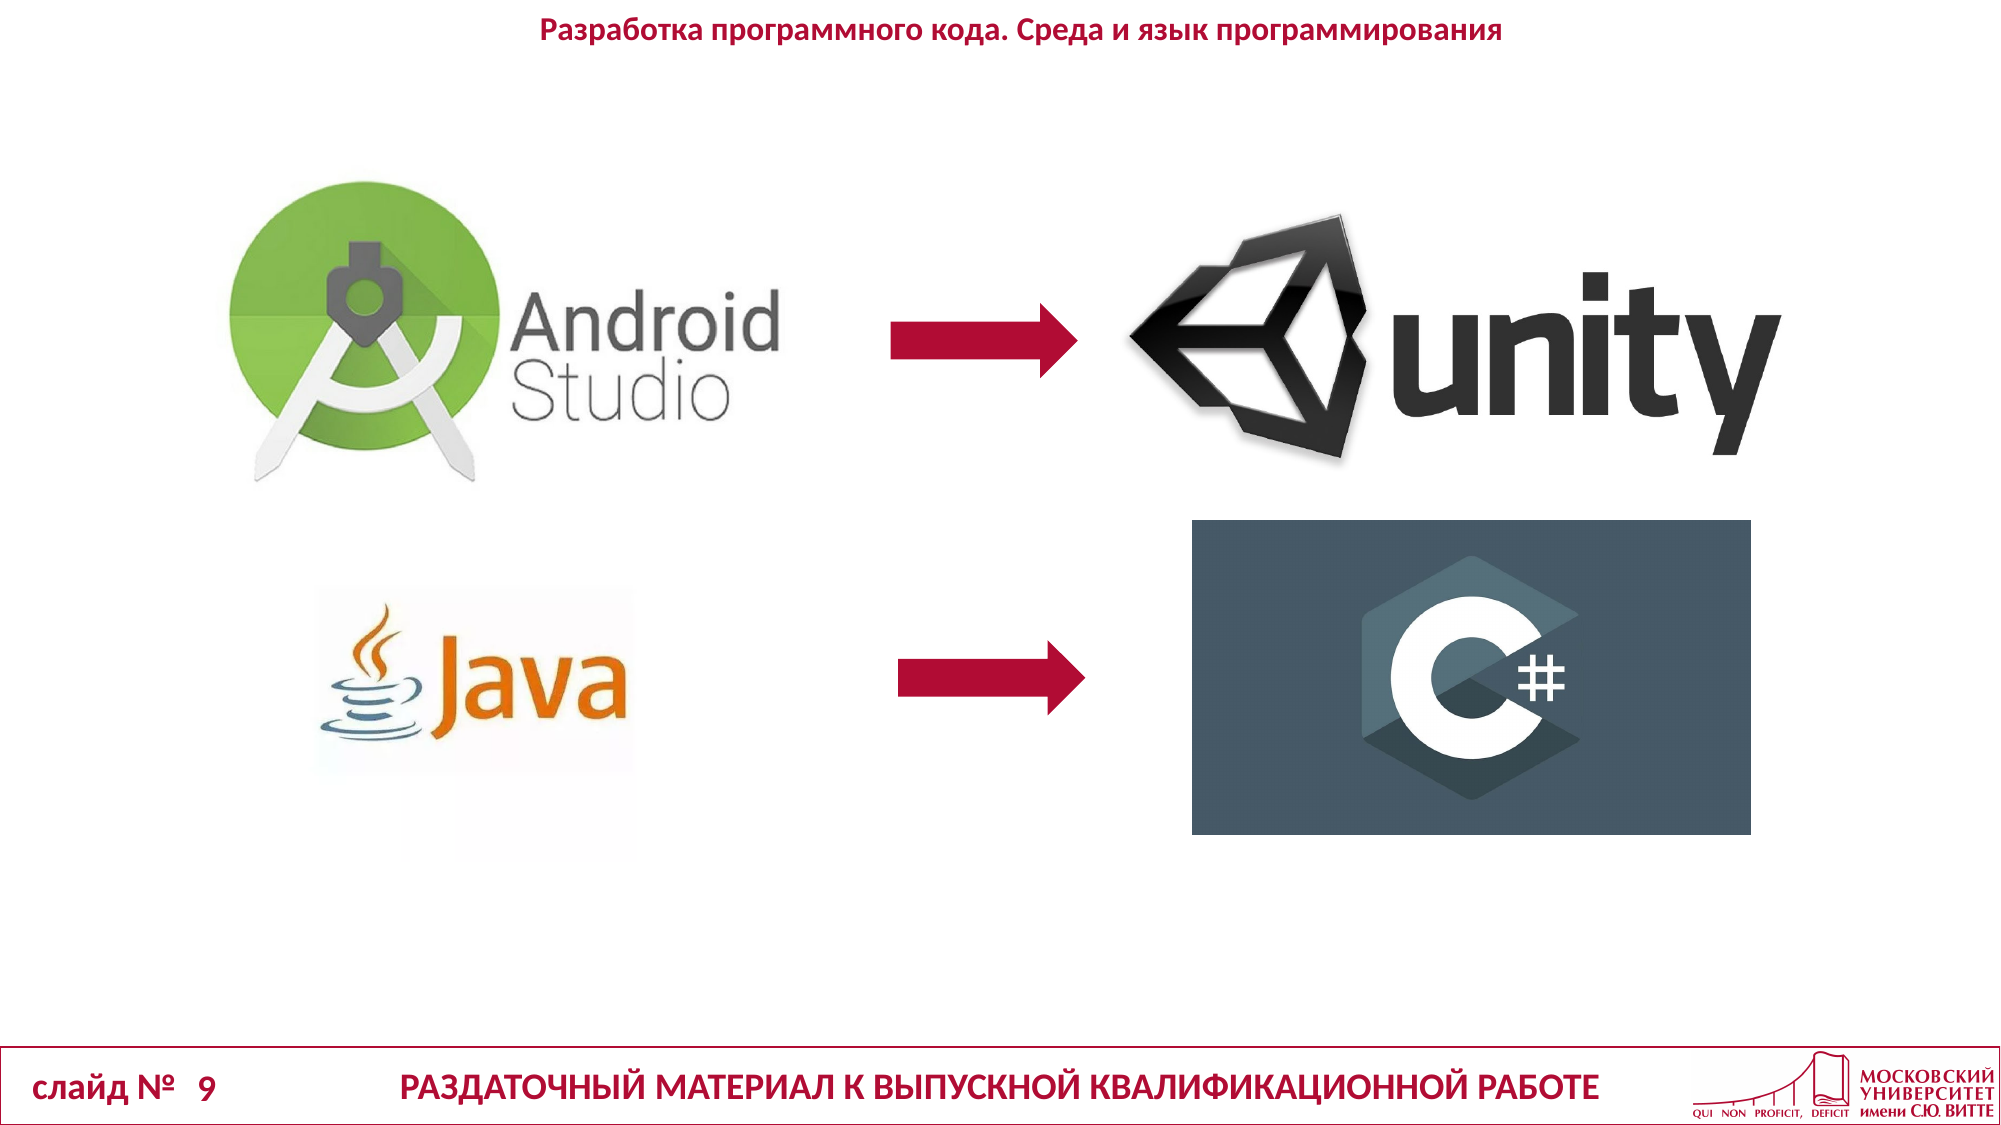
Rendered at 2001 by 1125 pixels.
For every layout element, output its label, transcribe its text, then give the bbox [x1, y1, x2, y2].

text_box 9 [182, 1056, 258, 1117]
text_box Разработка программного кода. Среда и язык программирования [148, 0, 1896, 55]
picture [1691, 1049, 1996, 1121]
text_box [889, 300, 1077, 381]
text_box [897, 637, 1087, 718]
picture [157, 138, 845, 862]
picture [1077, 60, 1825, 835]
